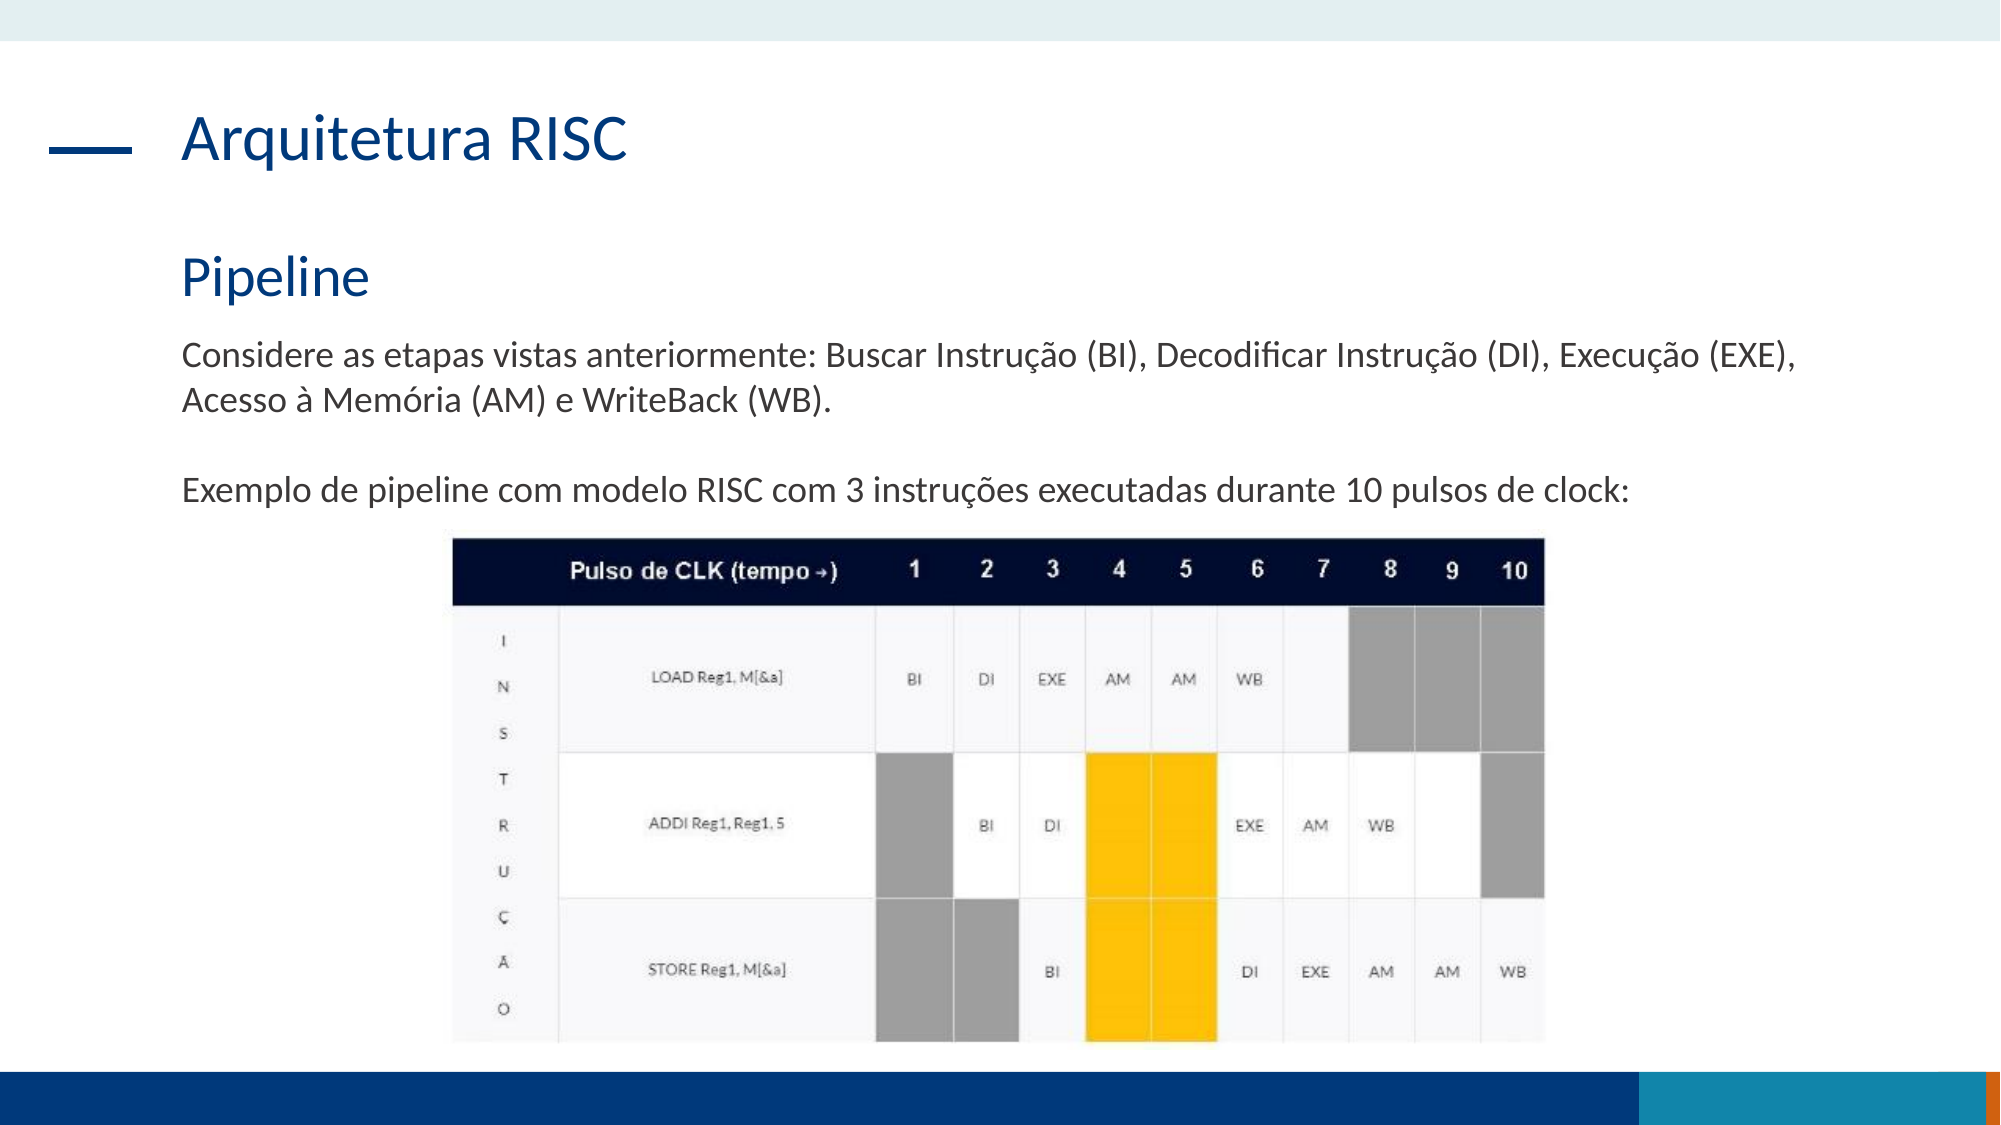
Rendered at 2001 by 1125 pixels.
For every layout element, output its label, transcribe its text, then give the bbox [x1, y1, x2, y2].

list Pipeline [167, 238, 1833, 322]
text_box Considere as etapas vistas anteriormente: Buscar Instrução (BI), Decodificar Instrução (DI), Execução (EXE), Acesso à Memória (AM) e WriteBack (WB). Exemplo de pipeline com modelo RISC com 3 instruções executadas durante 10 pulsos de clock: [167, 322, 1882, 518]
picture [442, 528, 1558, 1050]
list Arquitetura RISC [167, 95, 1833, 237]
